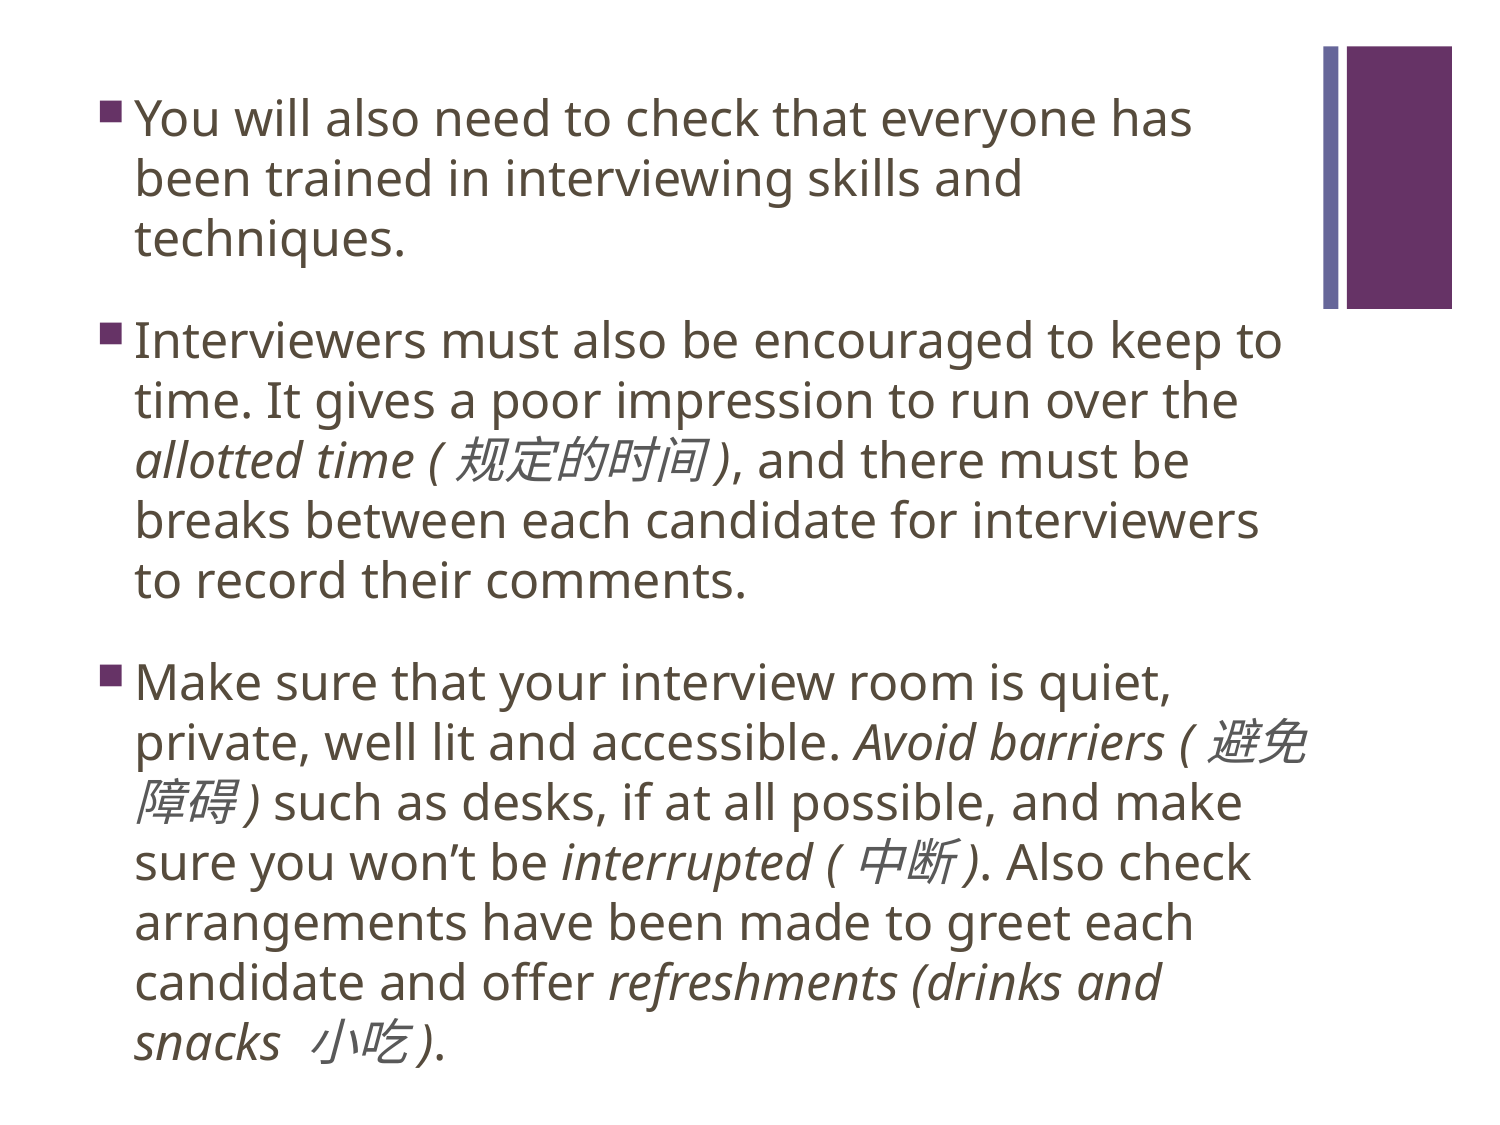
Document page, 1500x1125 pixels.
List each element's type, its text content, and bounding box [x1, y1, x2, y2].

list You will also need to check that everyone has been trained in interviewing skills and techniques. Interviewers must also be encouraged to keep to time. It gives a poor impression to run over the allotted time (规定的时间), and there must be breaks between each candidate for interviewers to record their comments. Make sure that your interview room is quiet, private, well lit and accessible. Avoid barriers (避免障碍) such as desks, if at all possible, and make sure you won’t be interrupted (中断). Also check arrangements have been made to greet each candidate and offer refreshments (drinks and snacks 小吃). [81, 79, 1322, 1005]
